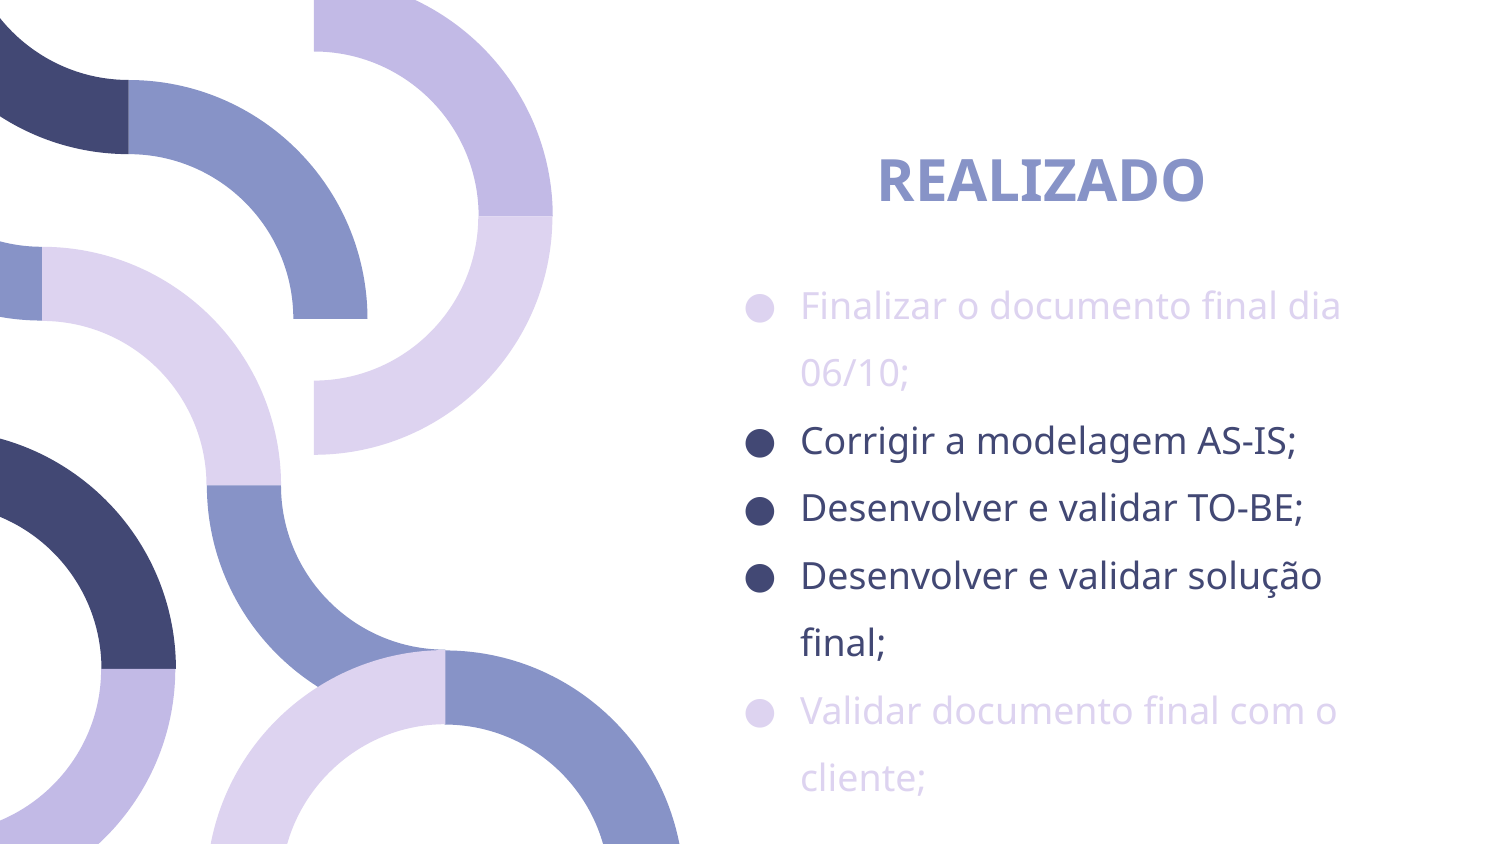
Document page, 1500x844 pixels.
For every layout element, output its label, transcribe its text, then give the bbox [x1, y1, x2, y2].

title REALIZADO [725, 127, 1359, 207]
list Finalizar o documento final dia 06/10; Corrigir a modelagem AS-IS; Desenvolver e validar TO-BE; Desenvolver e validar solução final; Validar documento final com o cliente; [709, 244, 1374, 715]
